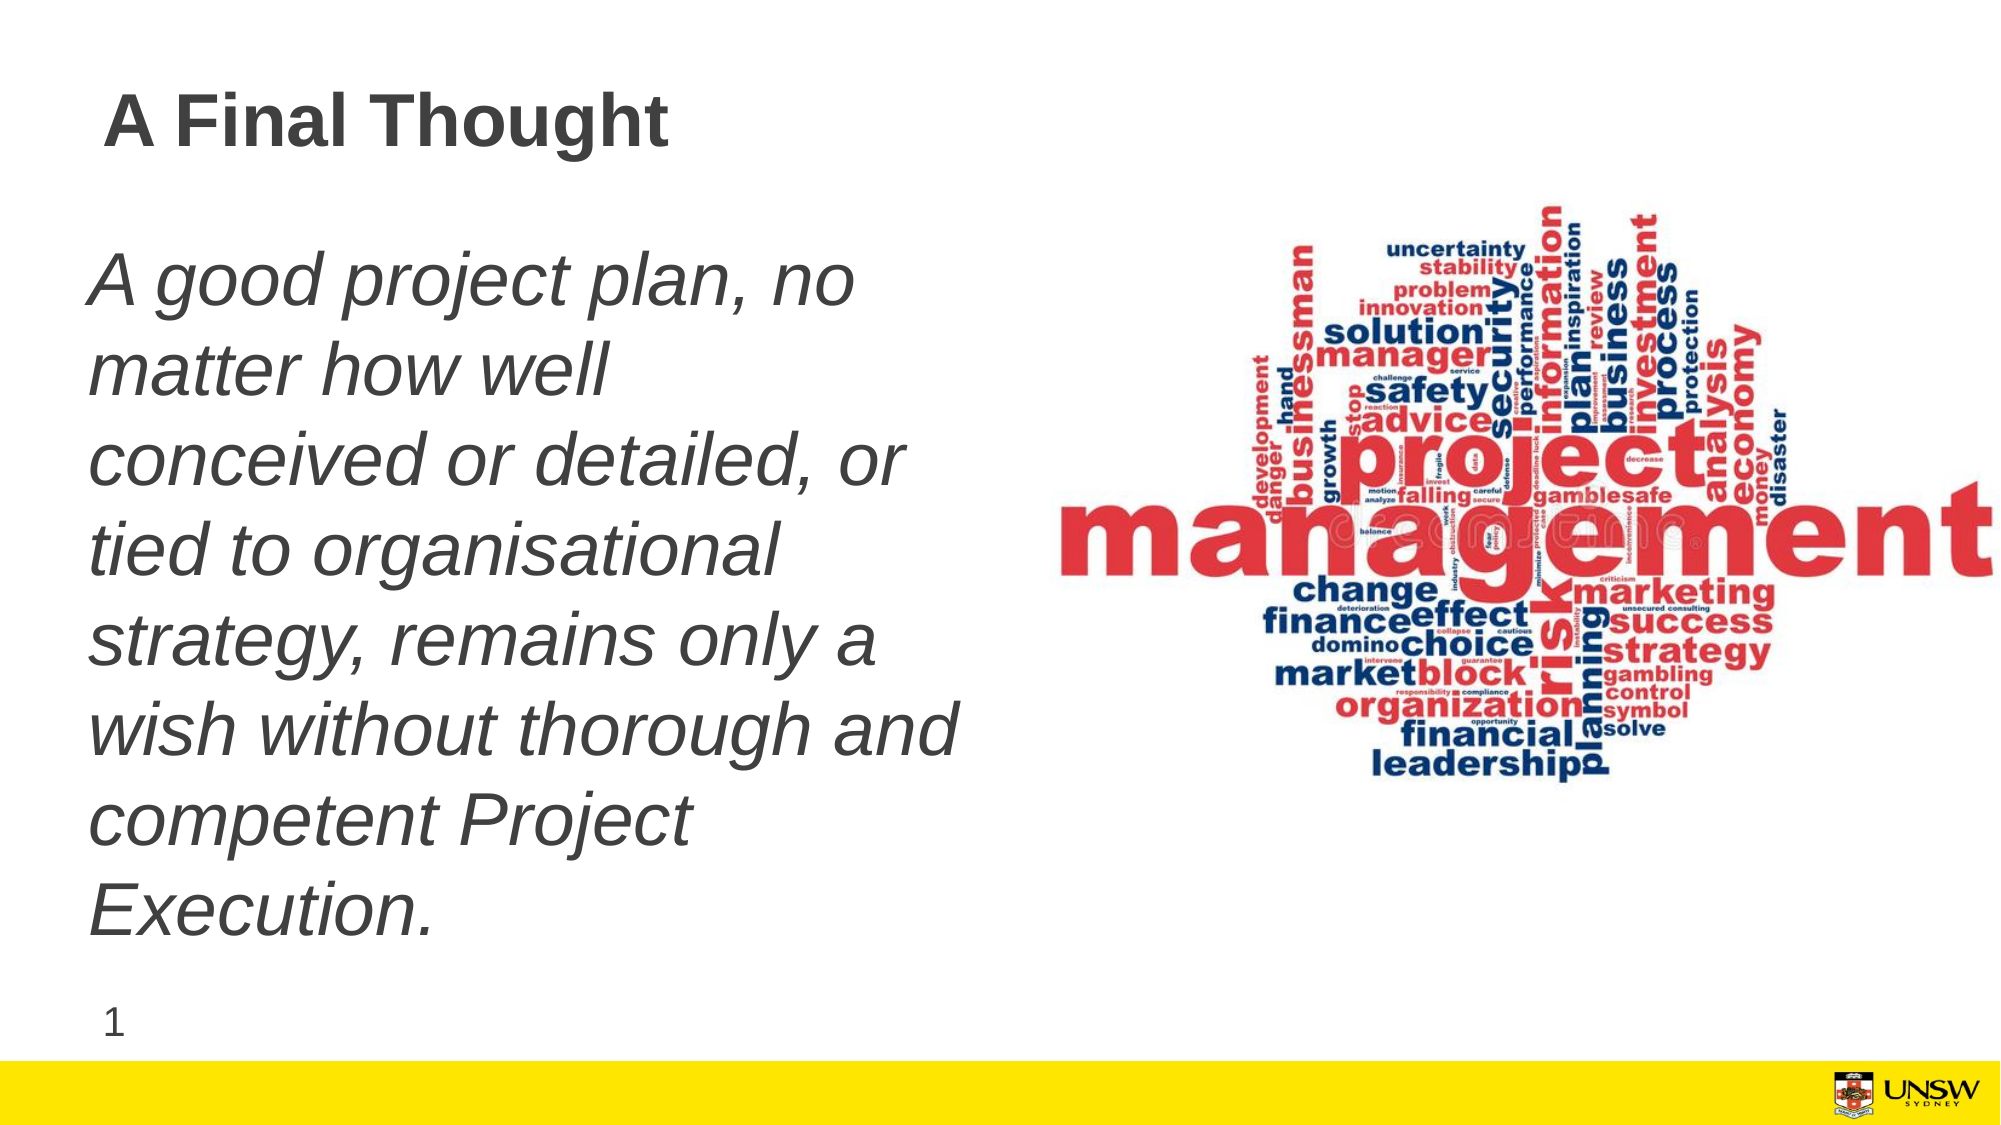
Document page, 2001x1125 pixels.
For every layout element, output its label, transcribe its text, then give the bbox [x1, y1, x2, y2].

text_box A good project plan, no matter how well conceived or detailed, or tied to organisational strategy, remains only a wish without thorough and competent Project Execution. [17, 223, 1000, 958]
list 1 [102, 994, 181, 1042]
picture [0, 1061, 2001, 1125]
title A Final Thought [102, 71, 1026, 162]
picture [1031, 25, 2000, 995]
